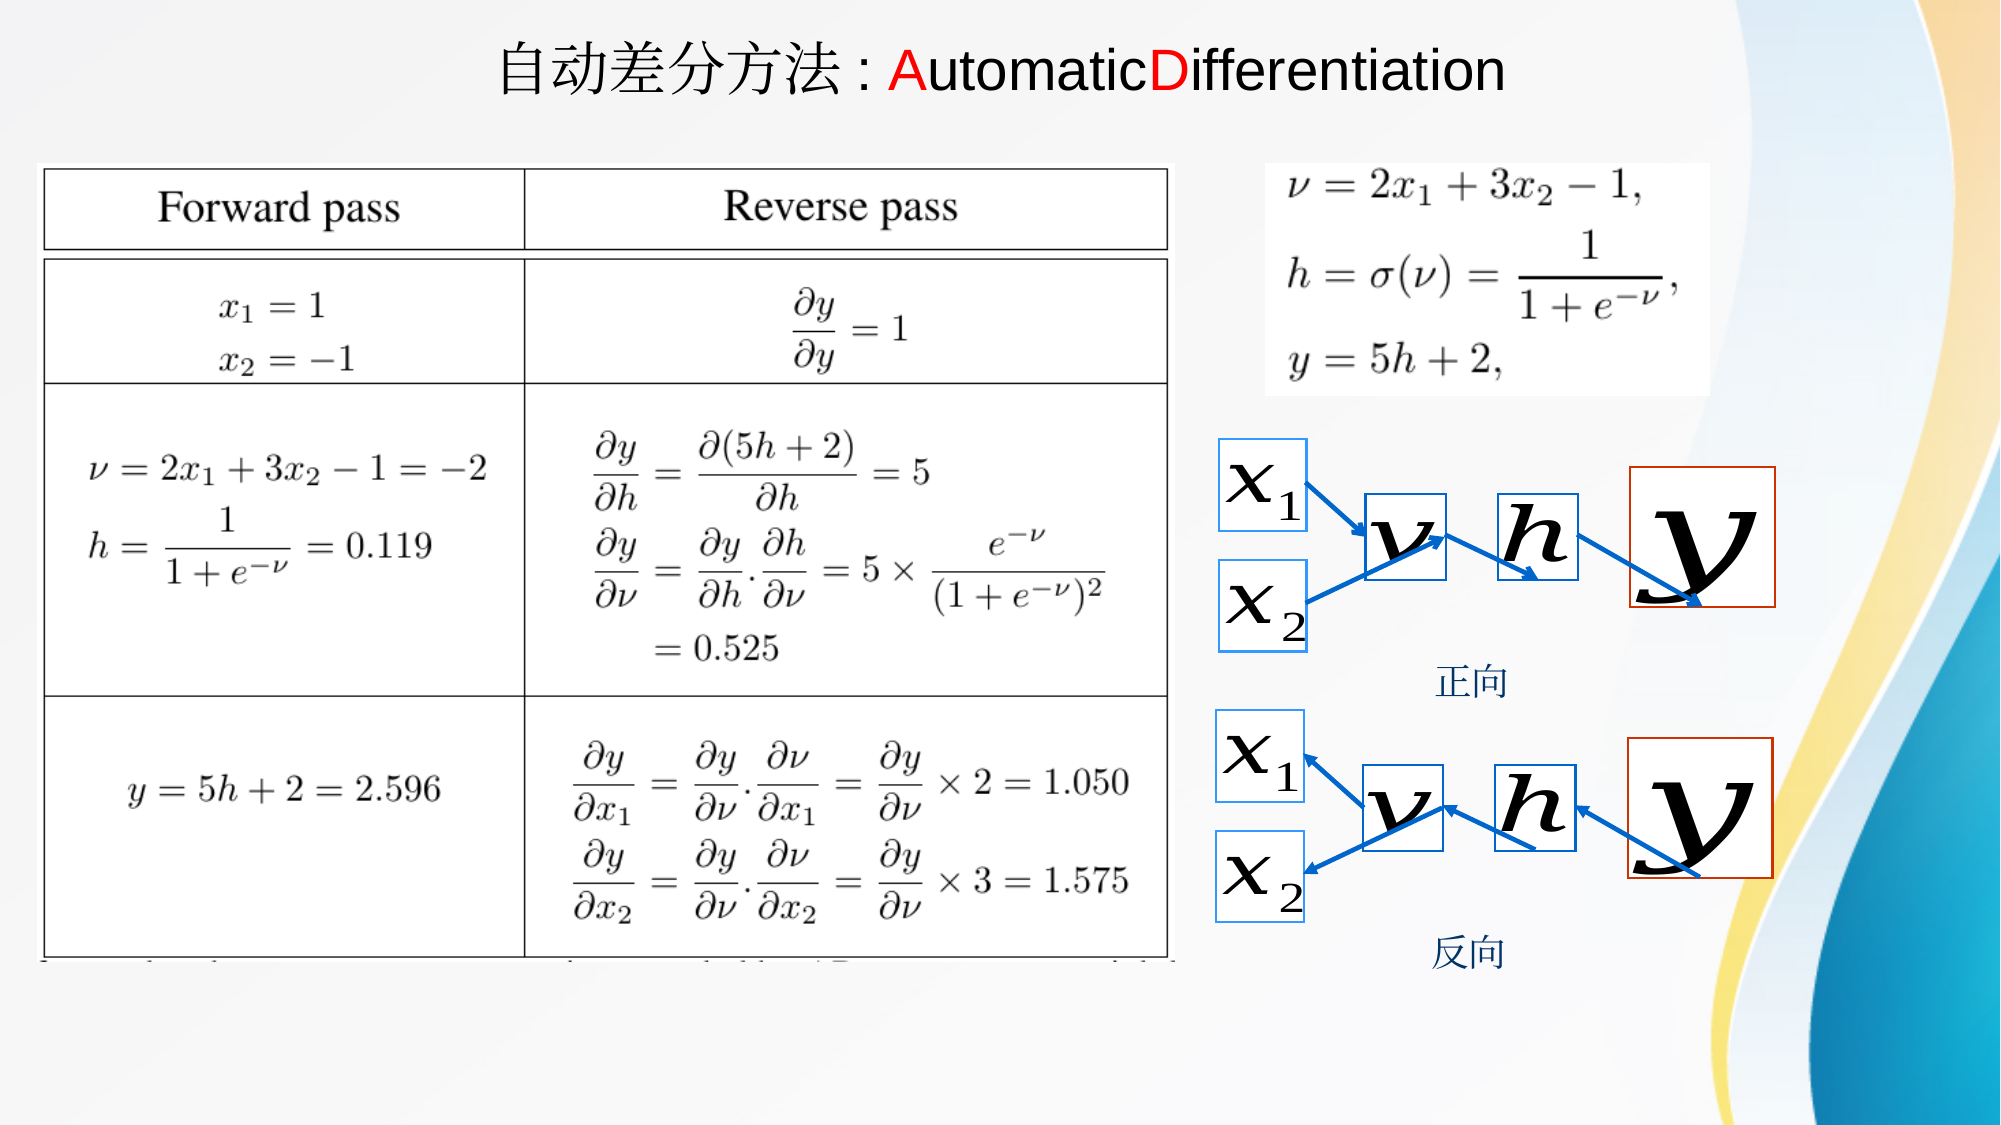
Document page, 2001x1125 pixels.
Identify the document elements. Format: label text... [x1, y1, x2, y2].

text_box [1302, 834, 1376, 874]
picture [0, 0, 2001, 1125]
text_box 自动差分方法: AutomaticDifferentiation [323, 11, 1677, 122]
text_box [1302, 753, 1376, 776]
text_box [1305, 482, 1378, 505]
text_box 正向 [1419, 650, 1525, 711]
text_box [1305, 563, 1378, 603]
text_box 反向 [1416, 921, 1522, 982]
